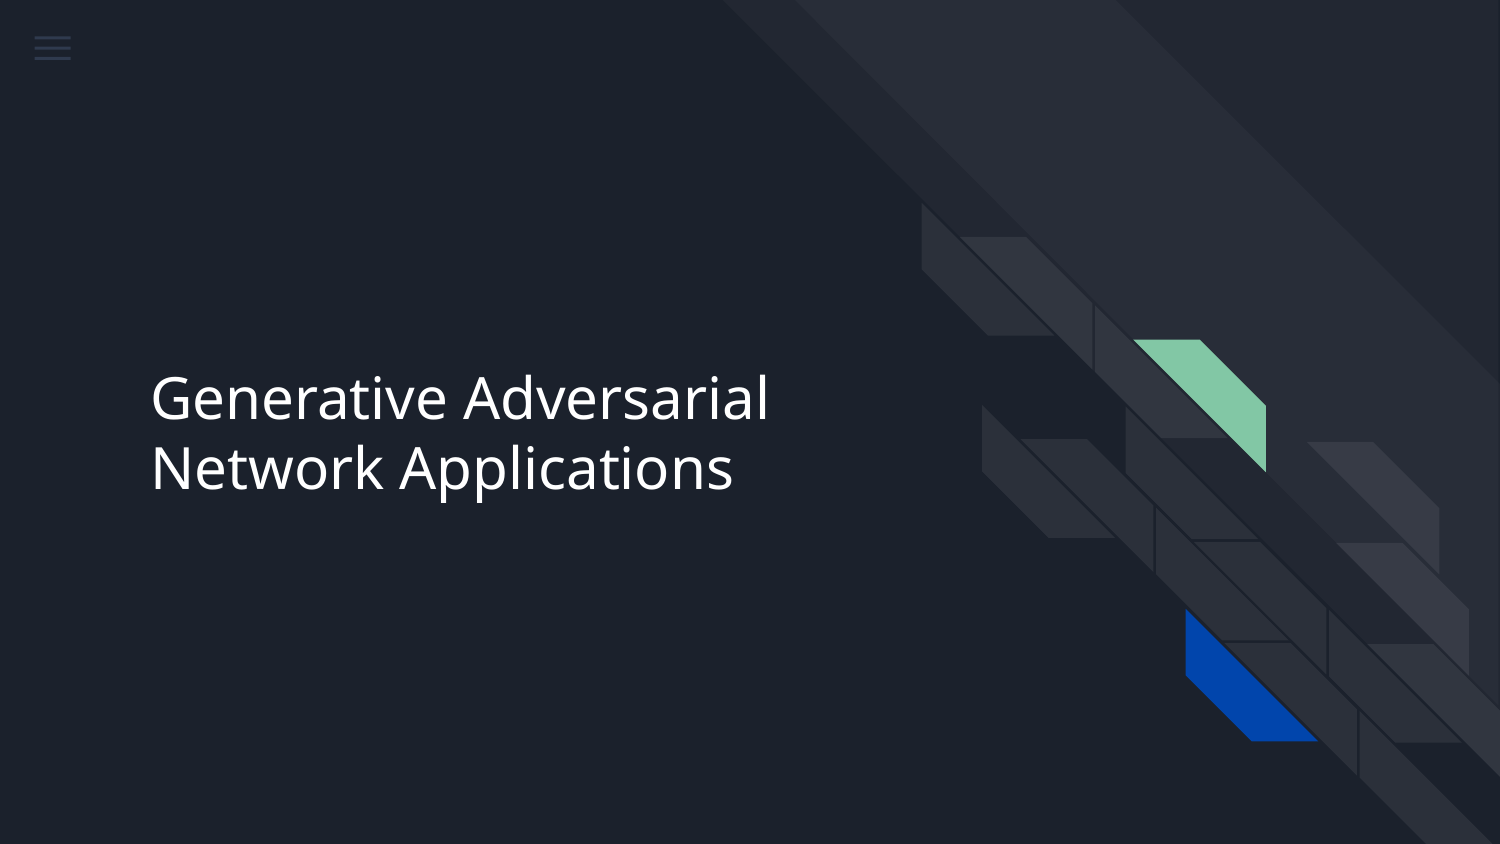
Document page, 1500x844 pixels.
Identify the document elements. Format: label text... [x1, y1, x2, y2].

title Generative Adversarial Network Applications [135, 142, 888, 720]
